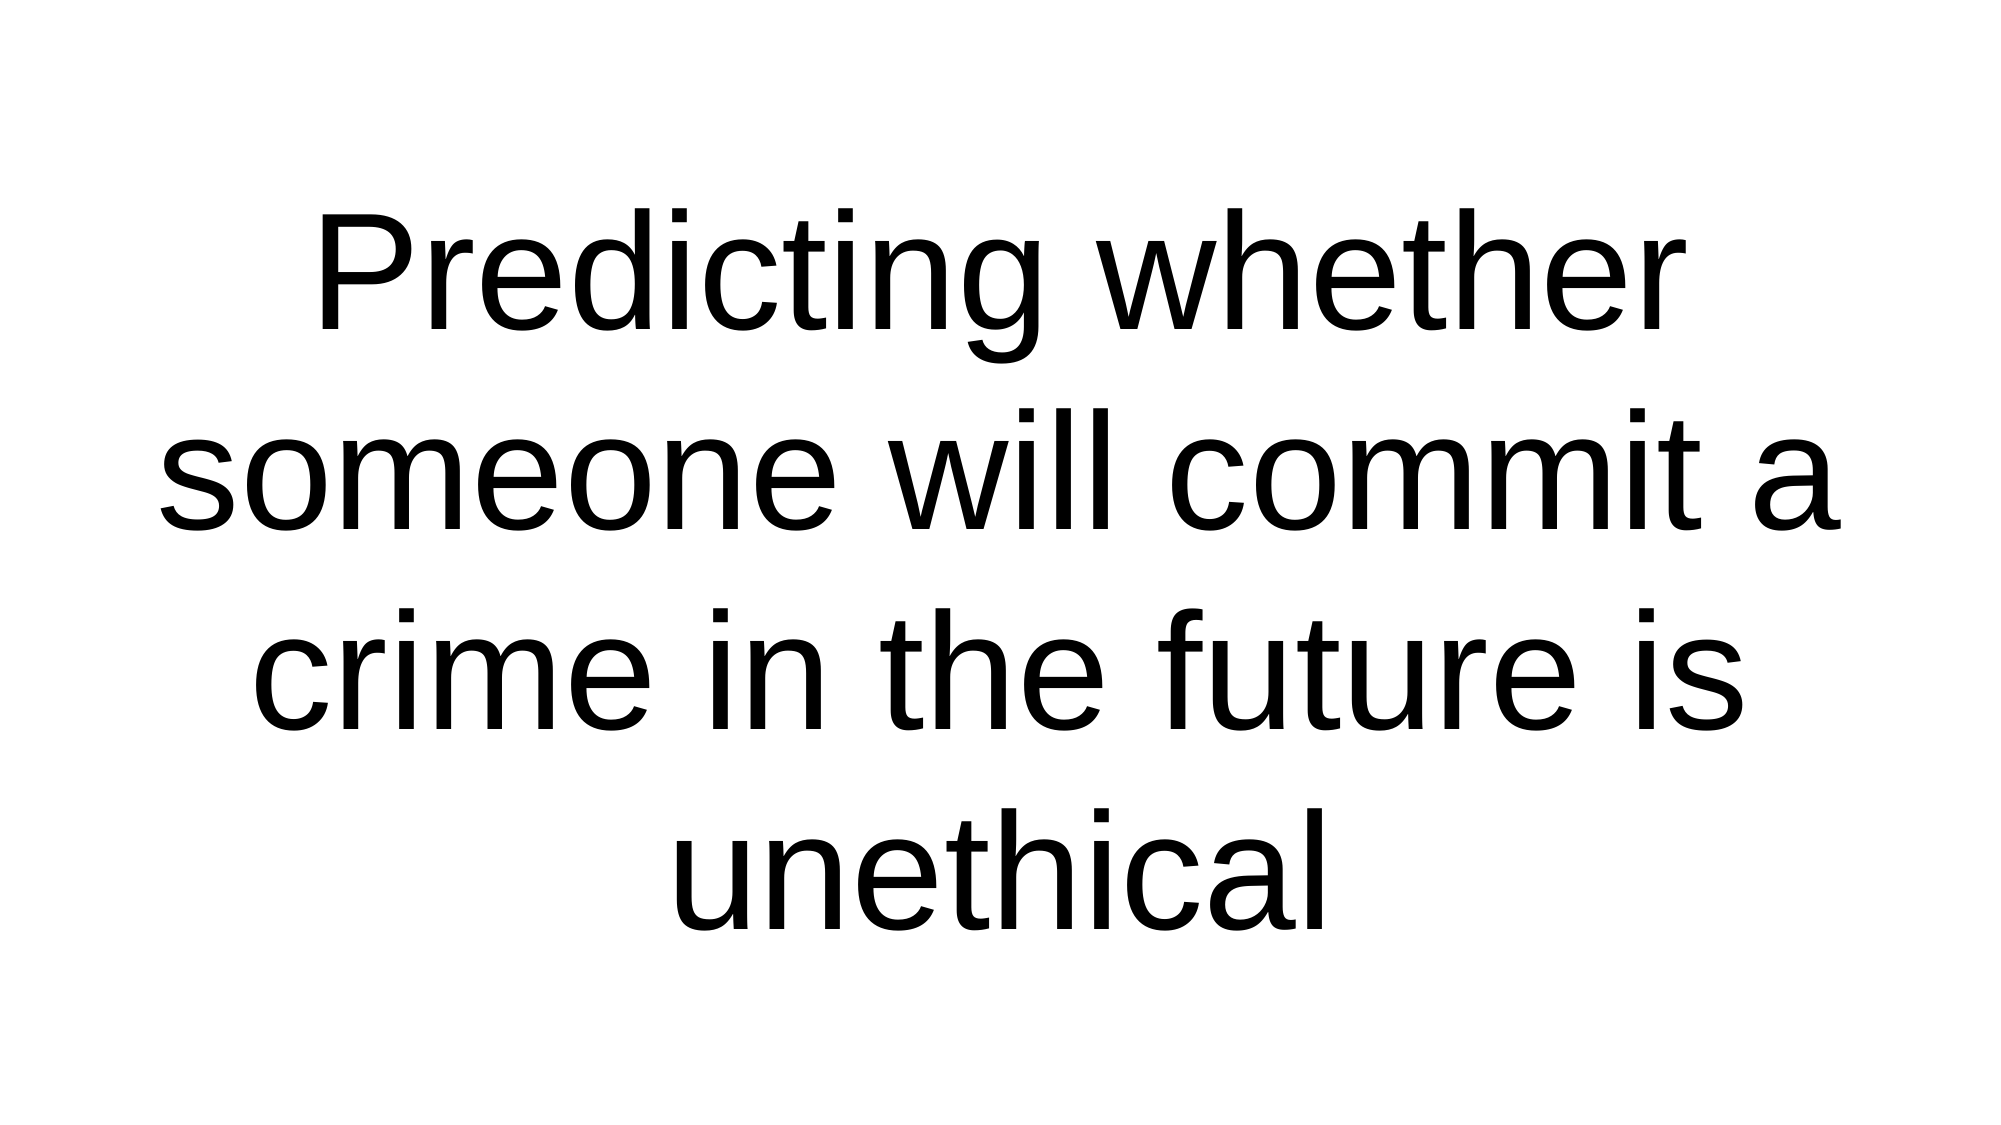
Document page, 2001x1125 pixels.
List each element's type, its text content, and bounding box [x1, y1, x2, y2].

title Predicting whether someone will commit a crime in the future is unethical [68, 470, 1932, 655]
